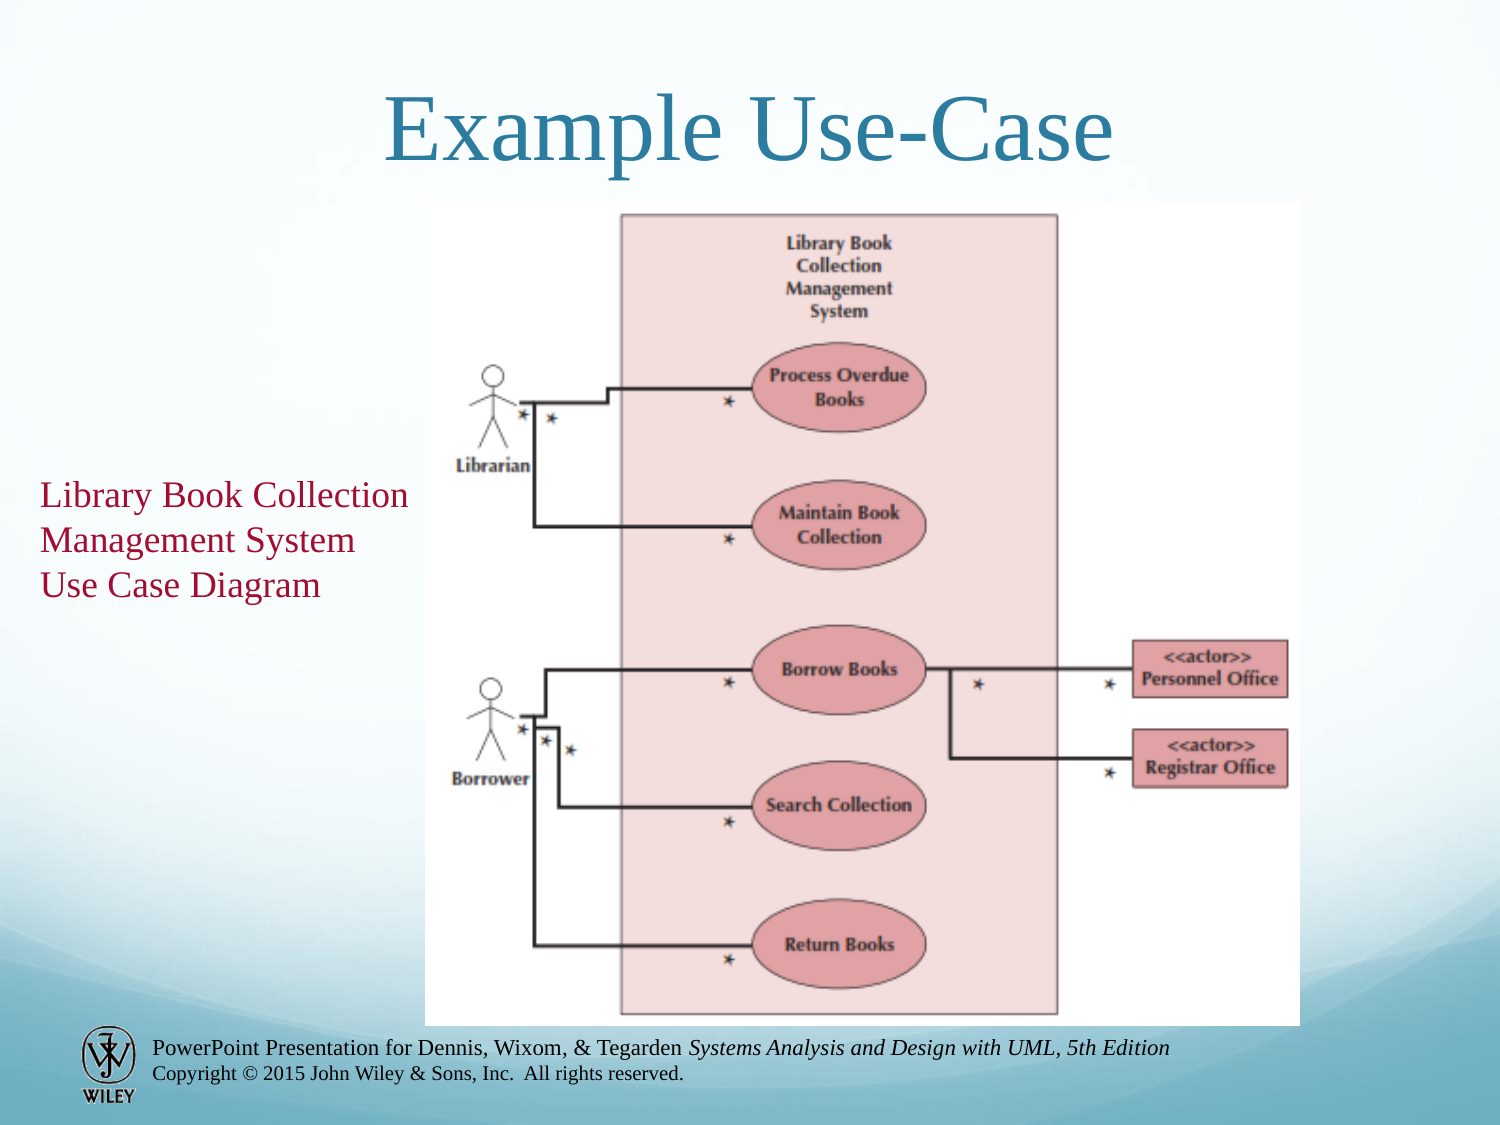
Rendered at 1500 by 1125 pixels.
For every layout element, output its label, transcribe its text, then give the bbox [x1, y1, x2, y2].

text_box Library Book Collection Management System Use Case Diagram [24, 462, 417, 613]
title Example Use-Case [90, 17, 1410, 188]
picture [0, 0, 1500, 1125]
